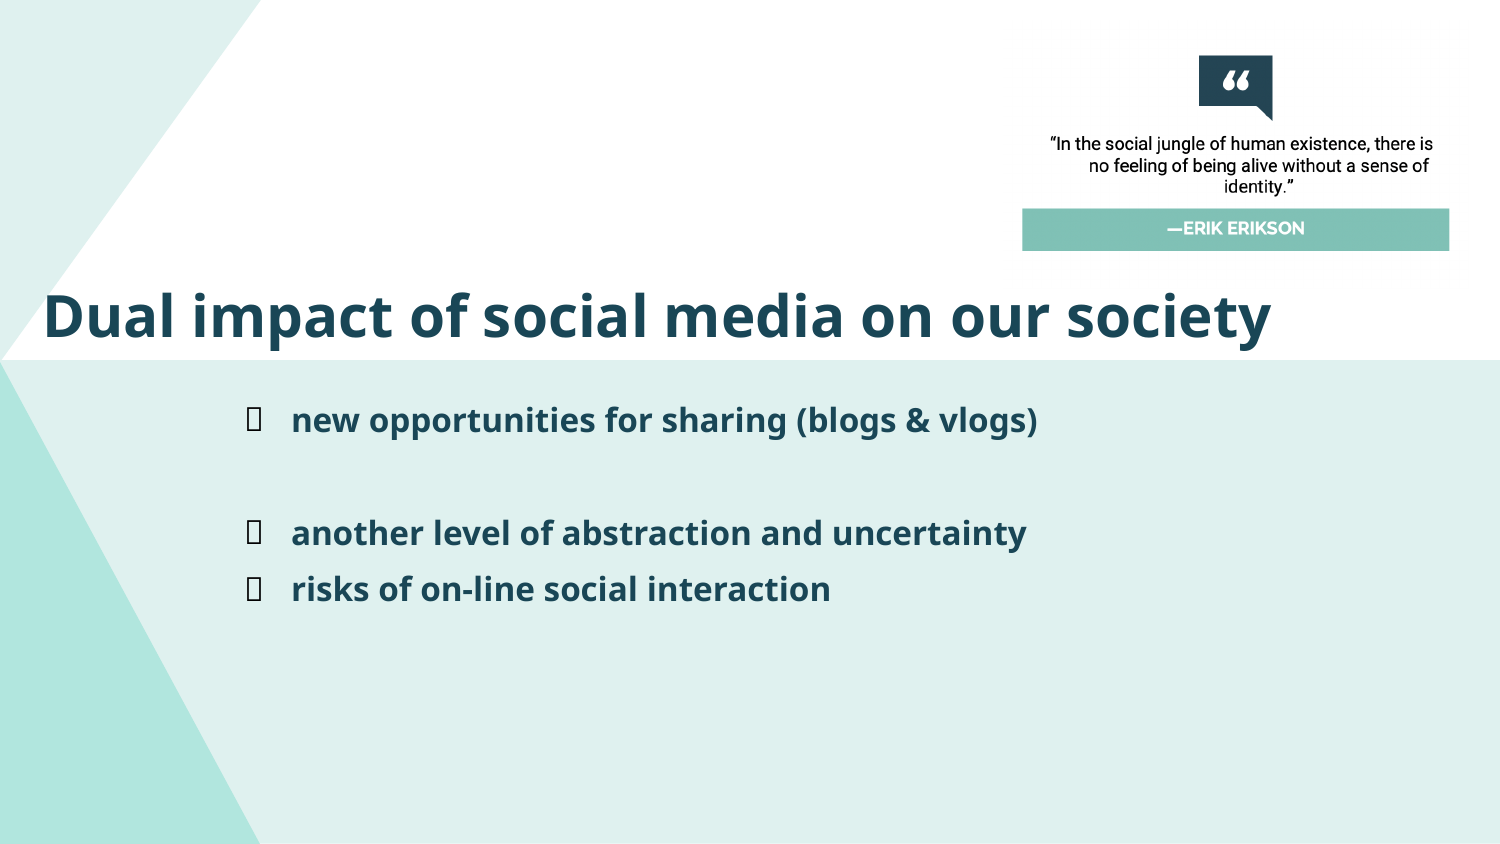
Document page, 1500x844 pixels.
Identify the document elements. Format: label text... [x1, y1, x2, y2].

picture [1003, 19, 1469, 289]
subtitle new opportunities for sharing (blogs & vlogs) another level of abstraction and uncertainty risks of on-line social interaction [229, 357, 1066, 744]
text_box Dual impact of social media on our society [27, 271, 1287, 357]
